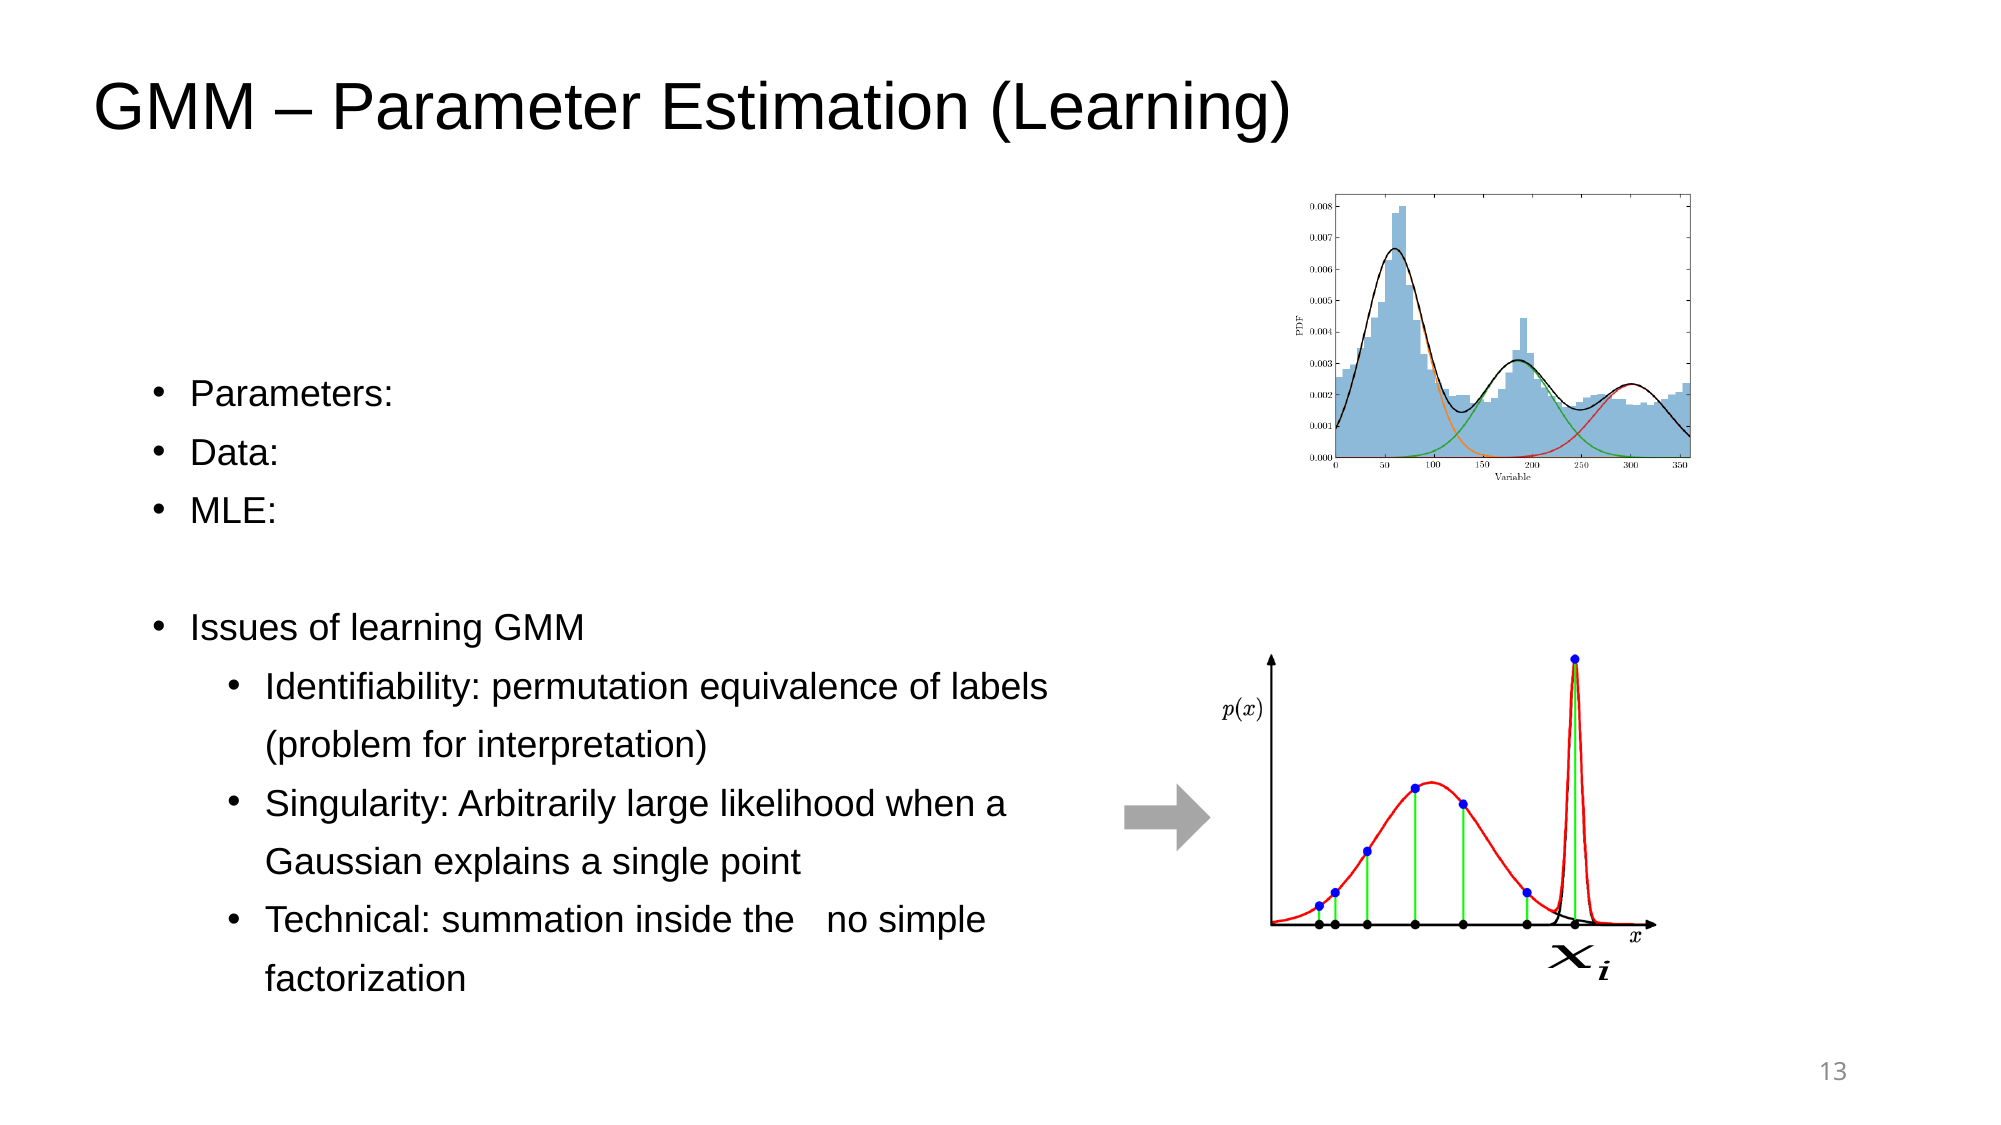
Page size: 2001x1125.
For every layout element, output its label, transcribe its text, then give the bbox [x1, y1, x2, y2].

text_box GMM – Parameter Estimation (Learning) [79, 43, 1884, 173]
text_box [1123, 780, 1210, 854]
slide_number 13 [1412, 1042, 1863, 1103]
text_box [1210, 630, 1667, 986]
picture [1277, 152, 1735, 495]
